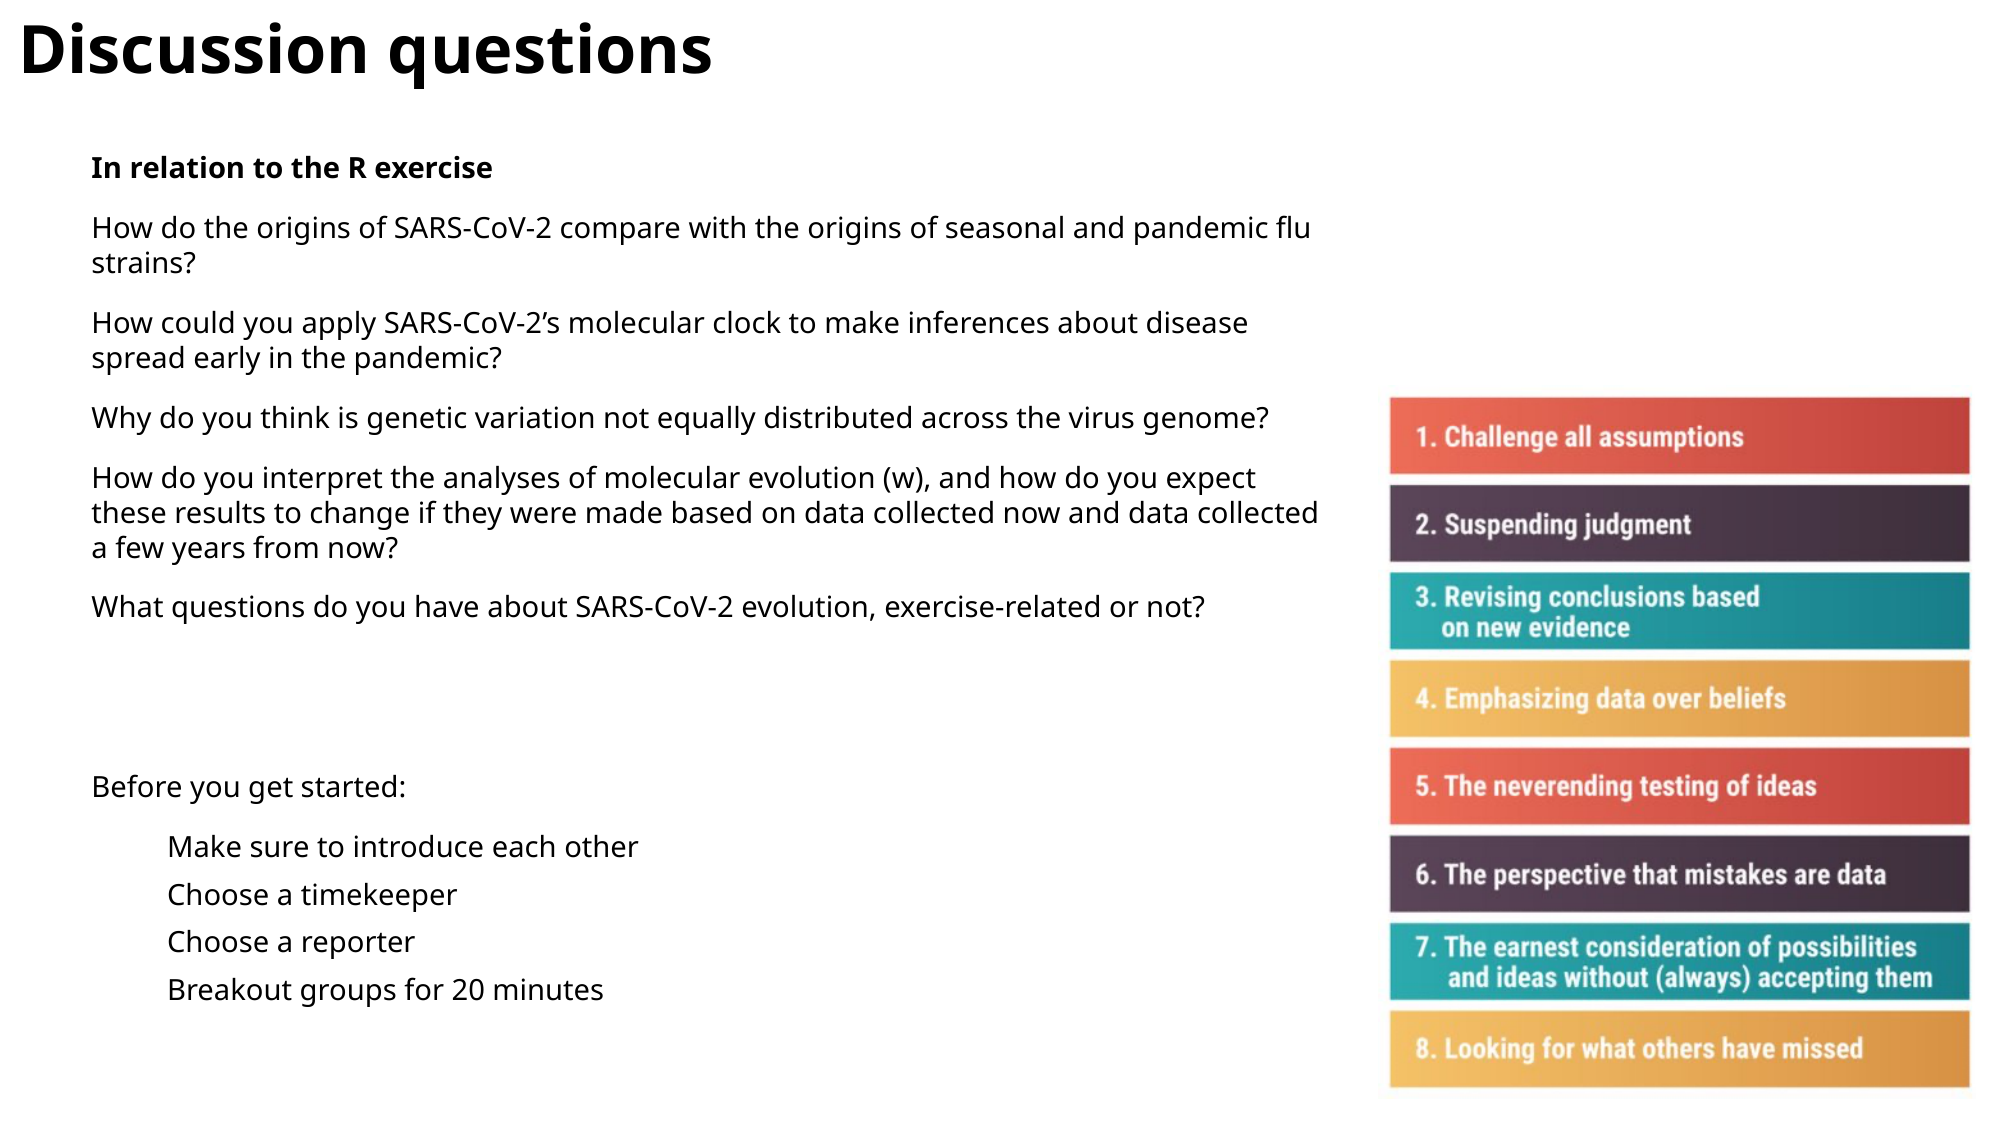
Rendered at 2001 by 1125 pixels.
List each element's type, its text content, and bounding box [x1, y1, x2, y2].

text_box In relation to the R exercise How do the origins of SARS-CoV-2 compare with the origins of seasonal and pandemic flu strains? How could you apply SARS-CoV-2’s molecular clock to make inferences about disease spread early in the pandemic? Why do you think is genetic variation not equally distributed across the virus genome? How do you interpret the analyses of molecular evolution (w), and how do you expect these results to change if they were made based on data collected now and data collected a few years from now? What questions do you have about SARS-CoV-2 evolution, exercise-related or not? Before you get started: Make sure to introduce each other Choose a timekeeper Choose a reporter Breakout groups for 20 minutes [76, 141, 1352, 1014]
text_box Discussion questions [3, 0, 730, 95]
picture [1378, 385, 1976, 1099]
